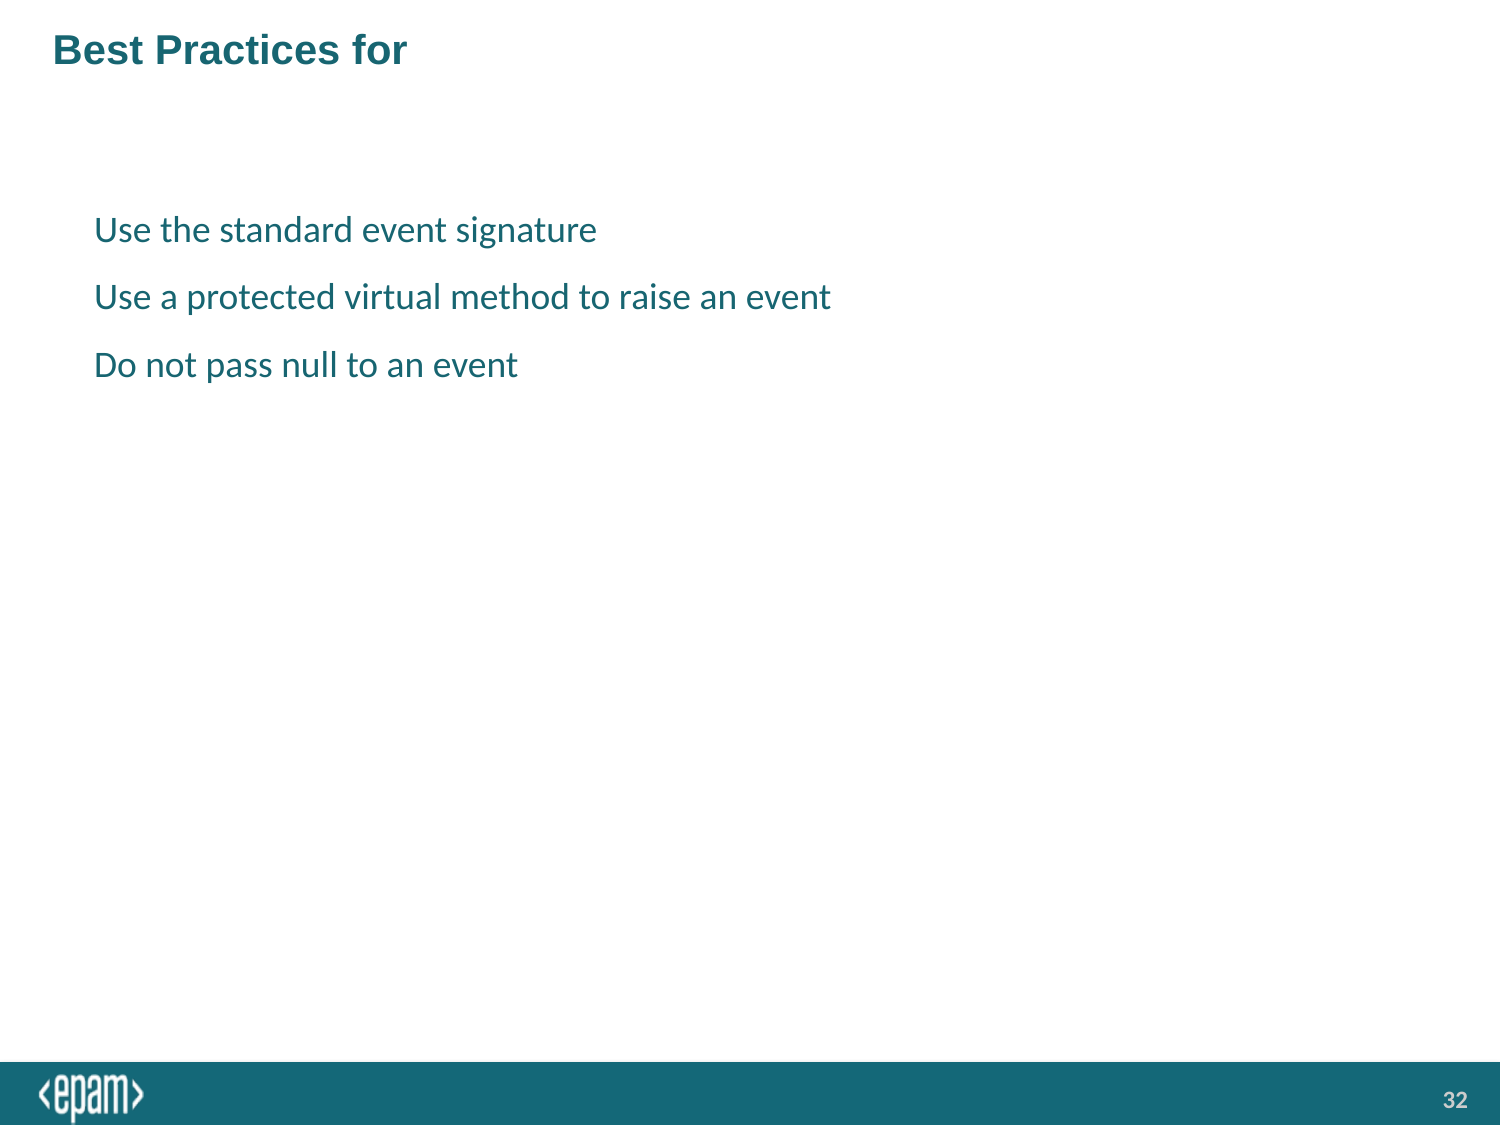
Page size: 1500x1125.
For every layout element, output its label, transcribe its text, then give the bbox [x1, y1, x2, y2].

title Best Practices for [0, 0, 1500, 95]
text_box Use the standard event signature Use a protected virtual method to raise an event Do not pass null to an event [79, 174, 848, 393]
picture [38, 1074, 144, 1125]
